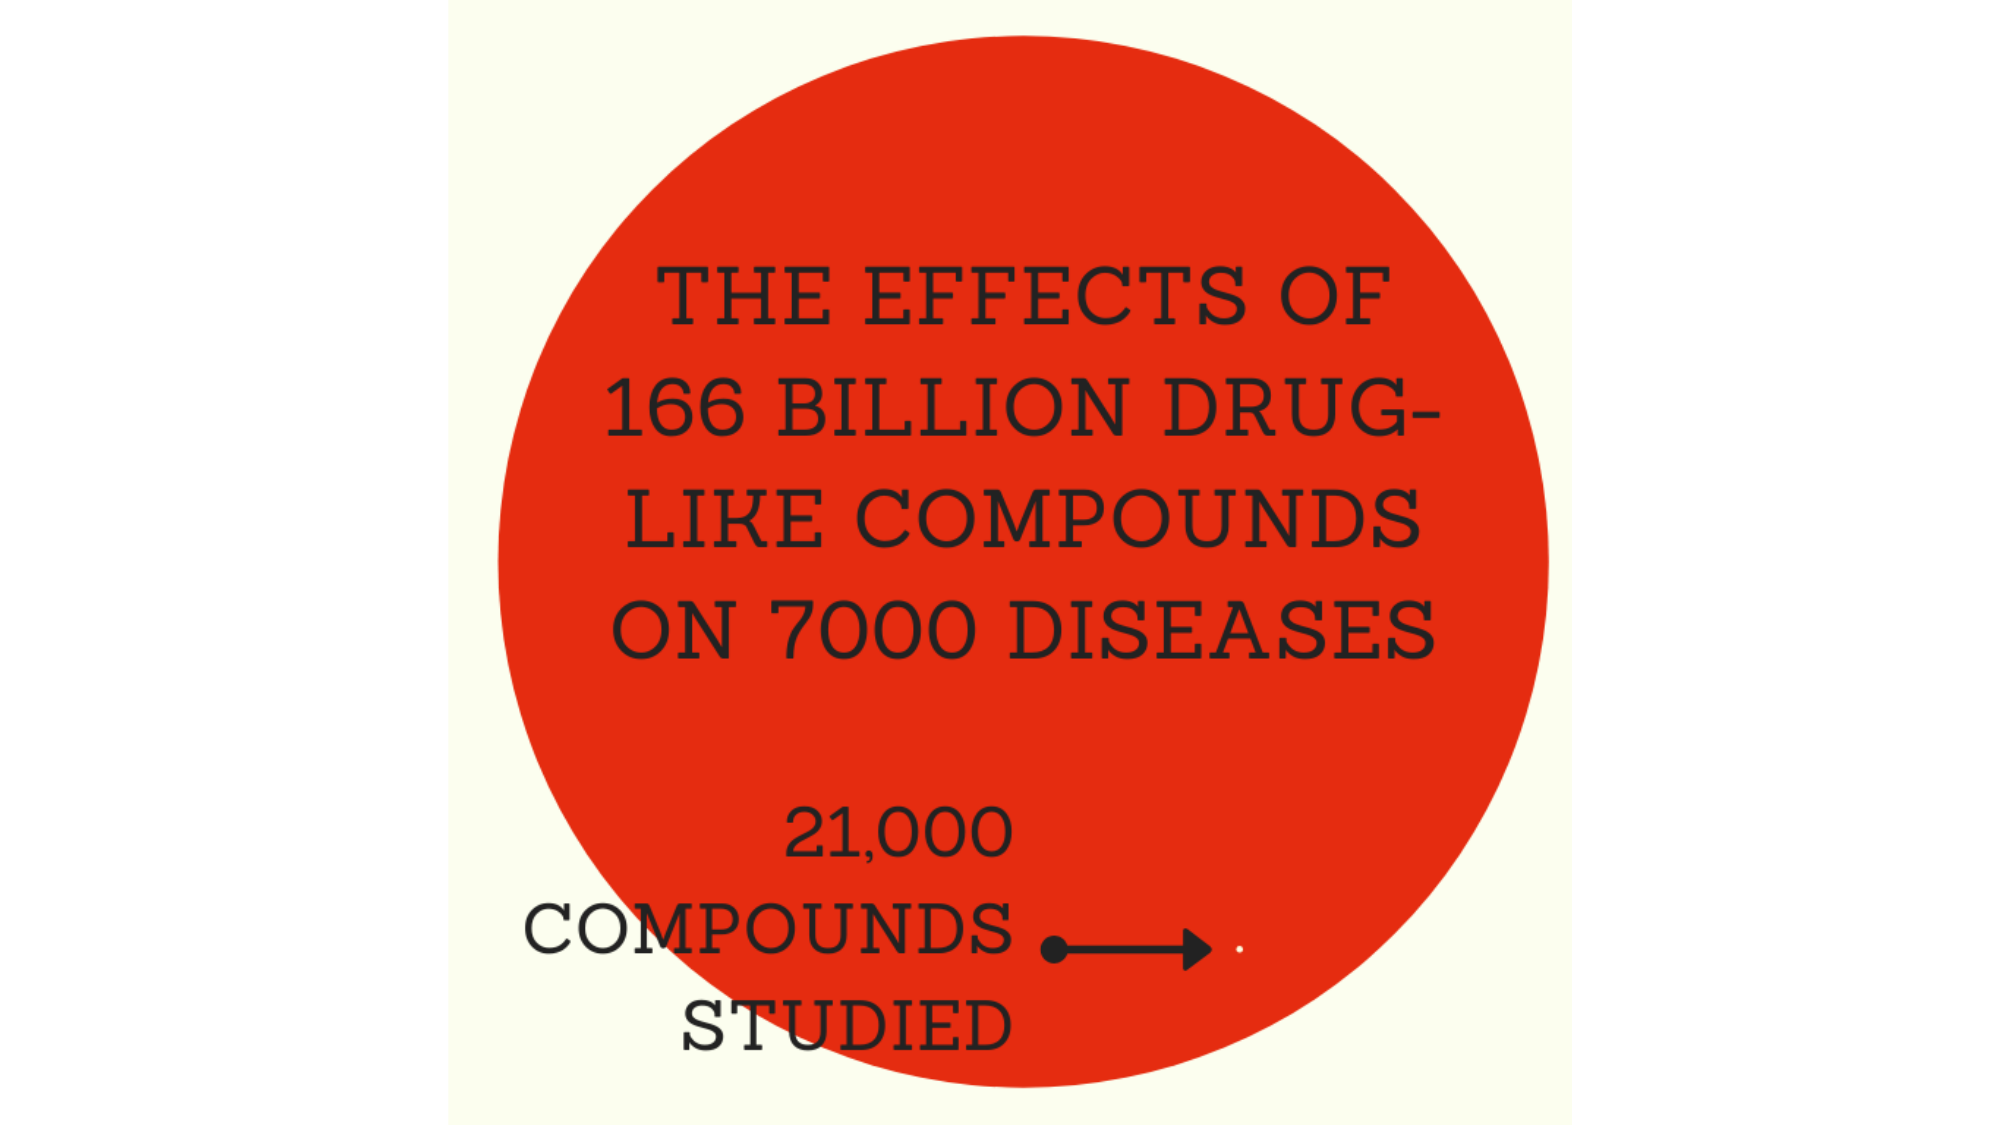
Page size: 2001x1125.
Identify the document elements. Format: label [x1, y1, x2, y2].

picture [447, 0, 1573, 1125]
